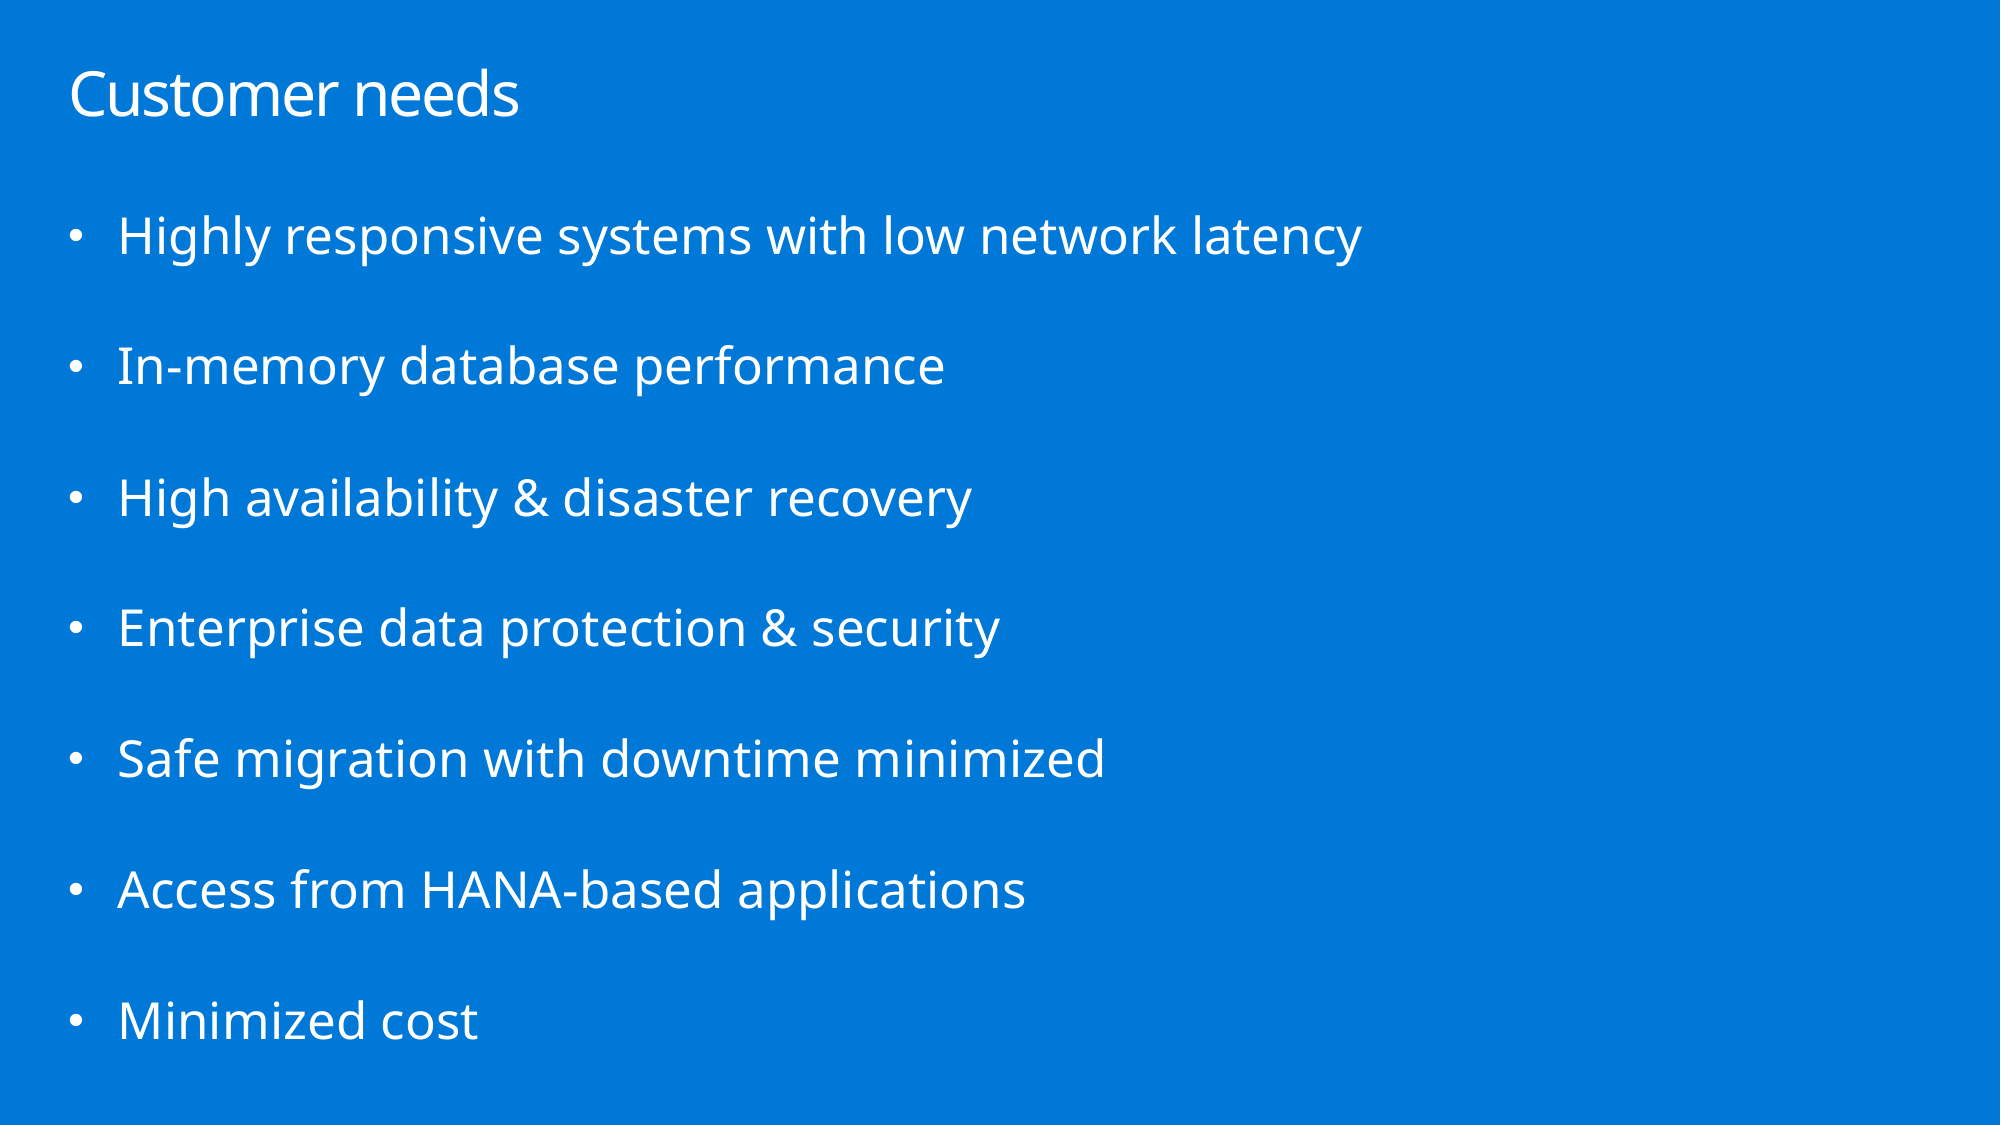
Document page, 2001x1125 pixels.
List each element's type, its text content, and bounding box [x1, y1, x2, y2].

list Highly responsive systems with low network latency In-memory database performance High availability & disaster recovery Enterprise data protection & security Safe migration with downtime minimized Access from HANA-based applications Minimized cost [44, 195, 1863, 1078]
title Customer needs [44, 47, 1957, 196]
